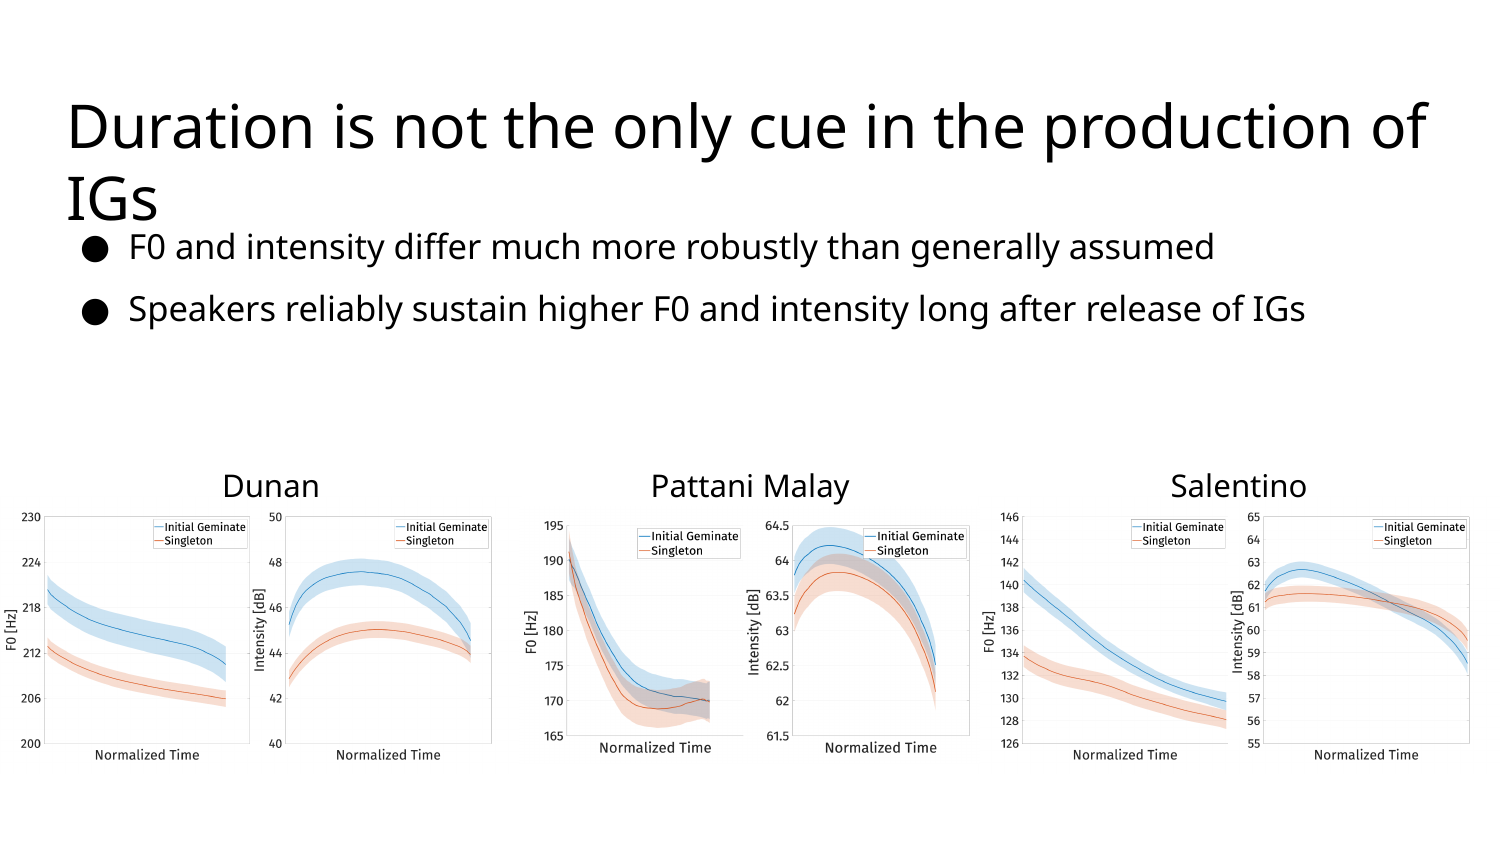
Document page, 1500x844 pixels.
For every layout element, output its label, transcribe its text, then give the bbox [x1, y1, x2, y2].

title Duration is not the only cue in the production of IGs [51, 72, 1449, 167]
list F0 and intensity differ much more robustly than generally assumed Speakers reliably sustain higher F0 and intensity long after release of IGs [51, 189, 1449, 430]
picture [0, 496, 1500, 774]
text_box Pattani Malay [609, 451, 892, 504]
text_box Dunan [129, 451, 413, 495]
text_box Salentino [1098, 451, 1381, 495]
